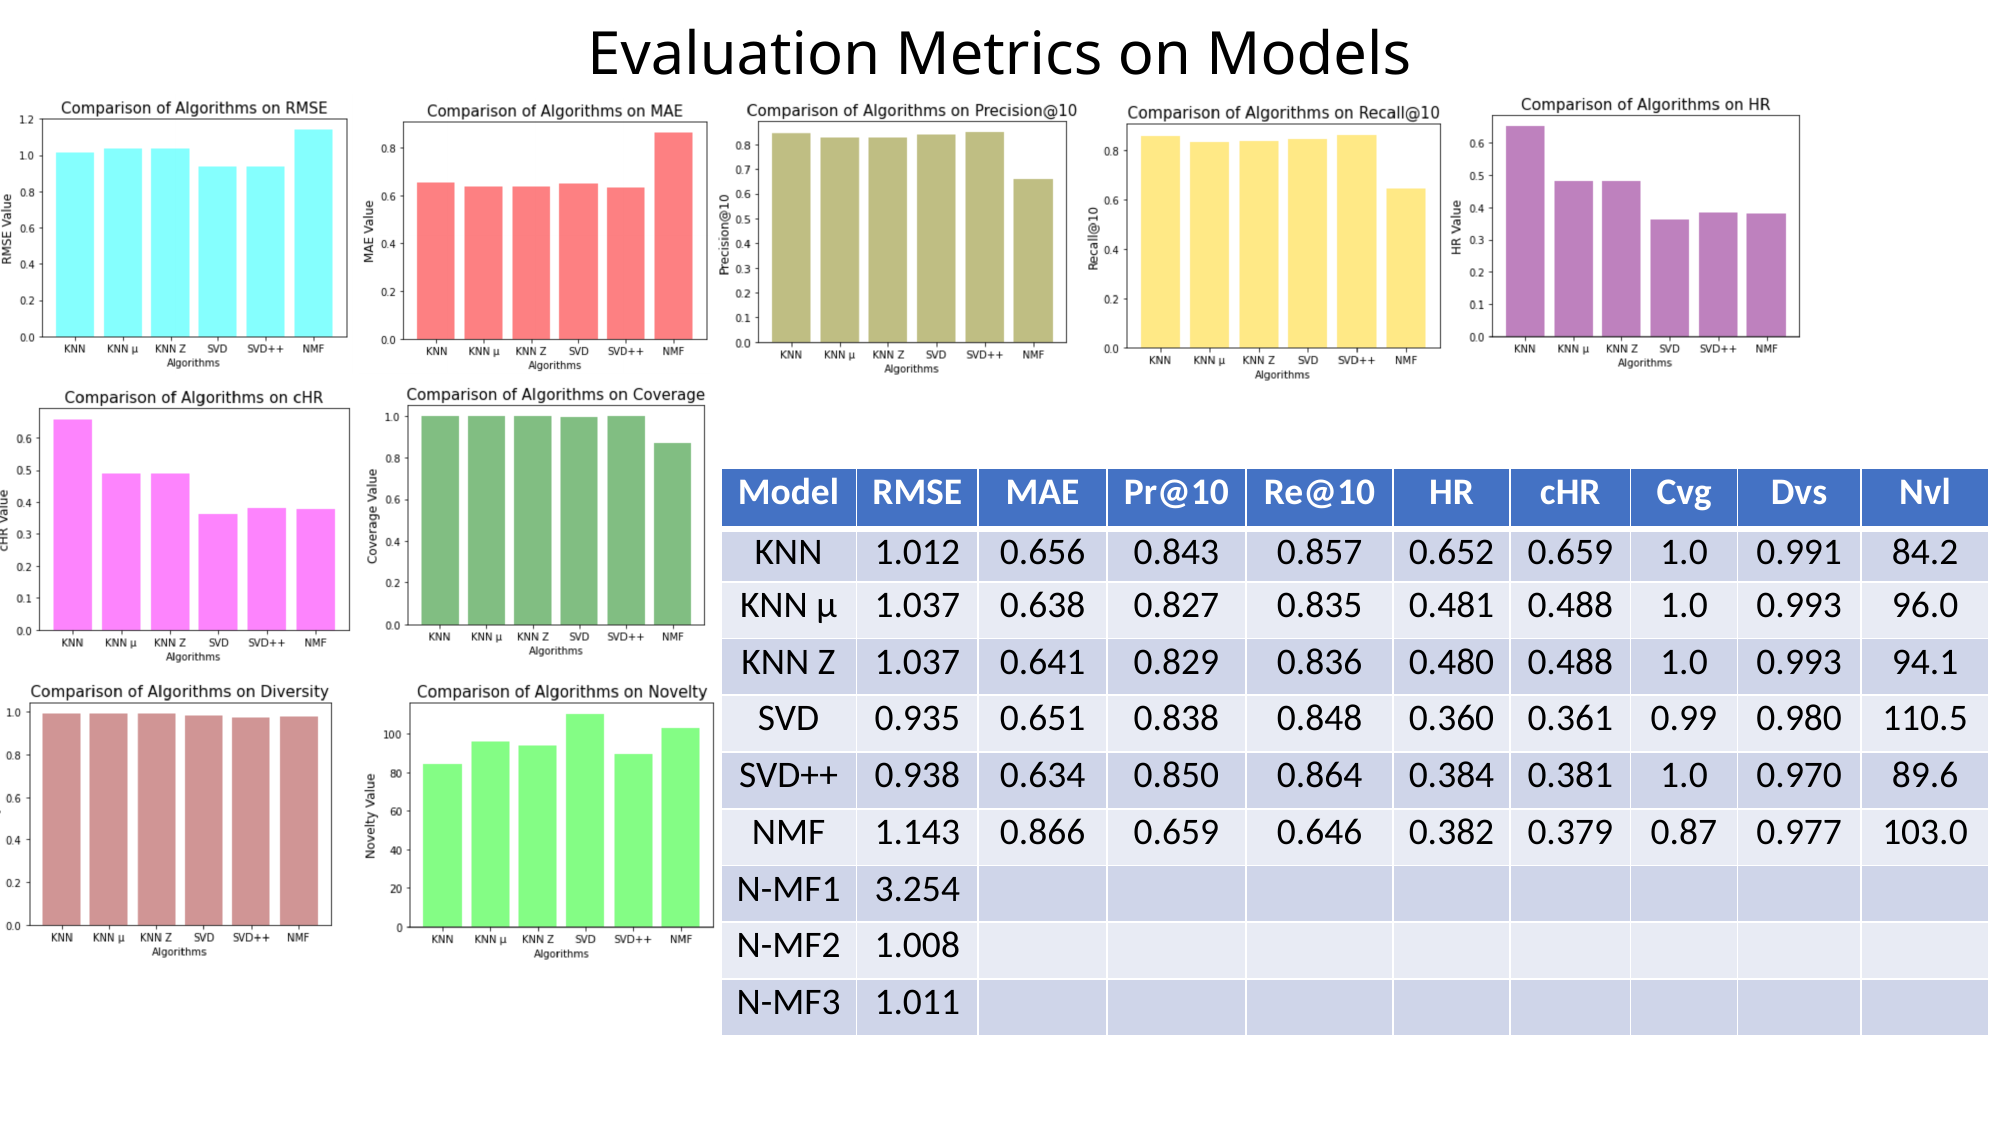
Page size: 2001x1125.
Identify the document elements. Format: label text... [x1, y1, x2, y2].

table_header Nvl [1862, 469, 1988, 526]
picture [0, 676, 337, 961]
table_cell 1.037 [857, 583, 977, 638]
table_cell 0.481 [1394, 583, 1509, 638]
title Evaluation Metrics on Models [137, 15, 1863, 95]
table_cell N-MF1 [722, 866, 856, 921]
table_cell [1631, 980, 1737, 1035]
table_cell [1862, 866, 1988, 921]
table_cell [1247, 980, 1392, 1035]
picture [359, 98, 1083, 378]
table_header Dvs [1738, 469, 1860, 526]
table_cell [1511, 980, 1630, 1035]
table_cell 1.012 [857, 532, 977, 581]
table_cell N-MF2 [722, 923, 856, 978]
table_cell 1.037 [857, 639, 977, 694]
table_cell 0.99 [1631, 696, 1737, 751]
table_cell 0.991 [1738, 532, 1860, 581]
table_cell KNN μ [722, 583, 856, 638]
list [0, 94, 353, 374]
table_cell 0.977 [1738, 810, 1860, 865]
table_cell 0.850 [1108, 753, 1245, 808]
table_cell 0.381 [1511, 753, 1630, 808]
table_cell 0.980 [1738, 696, 1860, 751]
table_cell [1247, 866, 1392, 921]
table_cell 0.87 [1631, 810, 1737, 865]
table_cell 0.835 [1247, 583, 1392, 638]
table_cell [1394, 923, 1509, 978]
table_cell 0.843 [1108, 532, 1245, 581]
picture [0, 386, 356, 663]
table_cell 0.659 [1108, 810, 1245, 865]
table_cell 0.857 [1247, 532, 1392, 581]
table_cell 1.011 [857, 980, 977, 1035]
table_cell N-MF3 [722, 980, 856, 1035]
table_cell 0.651 [979, 696, 1106, 751]
table_cell [979, 923, 1106, 978]
table_cell 0.634 [979, 753, 1106, 808]
table_header Pr@10 [1108, 469, 1245, 526]
table_cell [1108, 923, 1245, 978]
table_cell 0.827 [1108, 583, 1245, 638]
table_cell 0.480 [1394, 639, 1509, 694]
table_cell 0.970 [1738, 753, 1860, 808]
table_cell [1511, 923, 1630, 978]
table_header MAE [979, 469, 1106, 526]
table_header Cvg [1631, 469, 1737, 526]
table_cell 0.382 [1394, 810, 1509, 865]
table_cell 0.938 [857, 753, 977, 808]
table_cell 1.0 [1631, 753, 1737, 808]
table_cell [1862, 923, 1988, 978]
table_cell [1738, 866, 1860, 921]
table_cell [1394, 980, 1509, 1035]
table_cell 0.384 [1394, 753, 1509, 808]
table_cell 84.2 [1862, 532, 1988, 581]
table_cell SVD++ [722, 753, 856, 808]
table_header Re@10 [1247, 469, 1392, 526]
table_cell [1738, 923, 1860, 978]
table_cell [1631, 923, 1737, 978]
table_cell 103.0 [1862, 810, 1988, 865]
table_cell 96.0 [1862, 583, 1988, 638]
table_cell 94.1 [1862, 639, 1988, 694]
picture [359, 383, 712, 661]
table_cell 1.0 [1631, 532, 1737, 581]
picture [1085, 94, 1808, 385]
table_cell 0.866 [979, 810, 1106, 865]
table_cell [979, 980, 1106, 1035]
table_cell 0.656 [979, 532, 1106, 581]
table_cell 0.993 [1738, 583, 1860, 638]
table_cell NMF [722, 810, 856, 865]
table_header cHR [1511, 469, 1630, 526]
table_cell 0.848 [1247, 696, 1392, 751]
table_cell 0.838 [1108, 696, 1245, 751]
table_cell 1.0 [1631, 583, 1737, 638]
table_header Model [722, 469, 856, 526]
table_cell 0.646 [1247, 810, 1392, 865]
table_cell 0.935 [857, 696, 977, 751]
table_cell [1862, 980, 1988, 1035]
table_cell 0.641 [979, 639, 1106, 694]
table_cell [1247, 923, 1392, 978]
table_cell 0.652 [1394, 532, 1509, 581]
picture [358, 676, 721, 963]
table_header RMSE [857, 469, 977, 526]
table_cell 0.829 [1108, 639, 1245, 694]
table_cell [979, 866, 1106, 921]
table_cell 0.360 [1394, 696, 1509, 751]
table_cell 0.864 [1247, 753, 1392, 808]
table_cell [1631, 866, 1737, 921]
table_cell 1.008 [857, 923, 977, 978]
table_cell [1108, 980, 1245, 1035]
table_cell 89.6 [1862, 753, 1988, 808]
table_cell 3.254 [857, 866, 977, 921]
table_cell 0.638 [979, 583, 1106, 638]
table_cell 0.379 [1511, 810, 1630, 865]
table_cell SVD [722, 696, 856, 751]
table_cell 0.361 [1511, 696, 1630, 751]
table_cell 1.143 [857, 810, 977, 865]
table_cell [1738, 980, 1860, 1035]
table_cell 0.836 [1247, 639, 1392, 694]
table_cell KNN Z [722, 639, 856, 694]
table_cell 1.0 [1631, 639, 1737, 694]
table_cell [1108, 866, 1245, 921]
table_cell [1394, 866, 1509, 921]
table_header HR [1394, 469, 1509, 526]
table_cell KNN [722, 532, 856, 581]
table_cell 0.993 [1738, 639, 1860, 694]
table_cell 0.659 [1511, 532, 1630, 581]
table_cell 0.488 [1511, 583, 1630, 638]
table_cell 110.5 [1862, 696, 1988, 751]
table_cell 0.488 [1511, 639, 1630, 694]
table_cell [1511, 866, 1630, 921]
